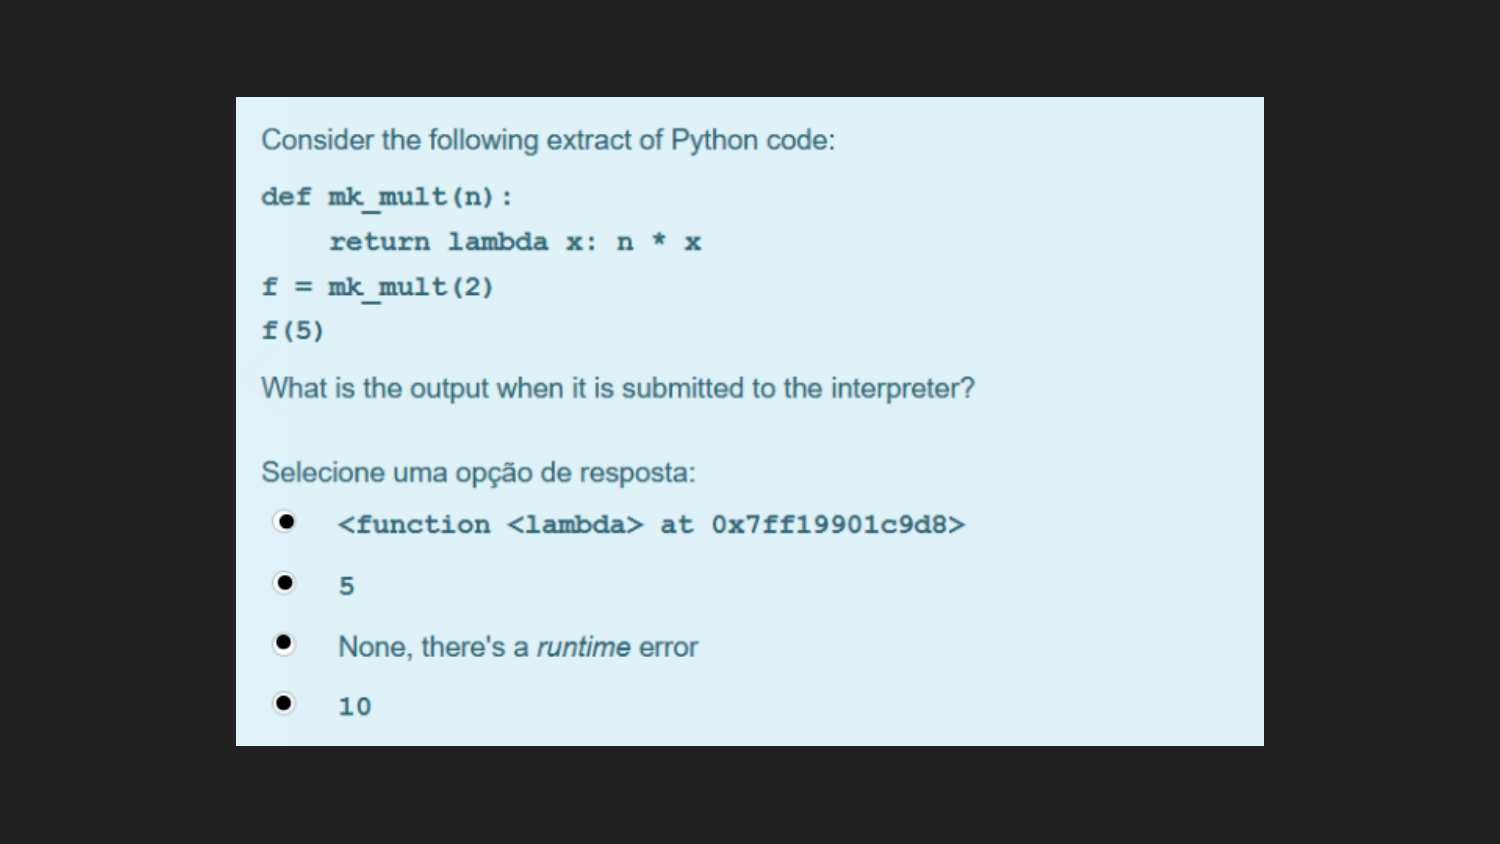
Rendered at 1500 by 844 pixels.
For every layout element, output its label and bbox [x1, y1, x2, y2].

picture [236, 97, 1264, 747]
